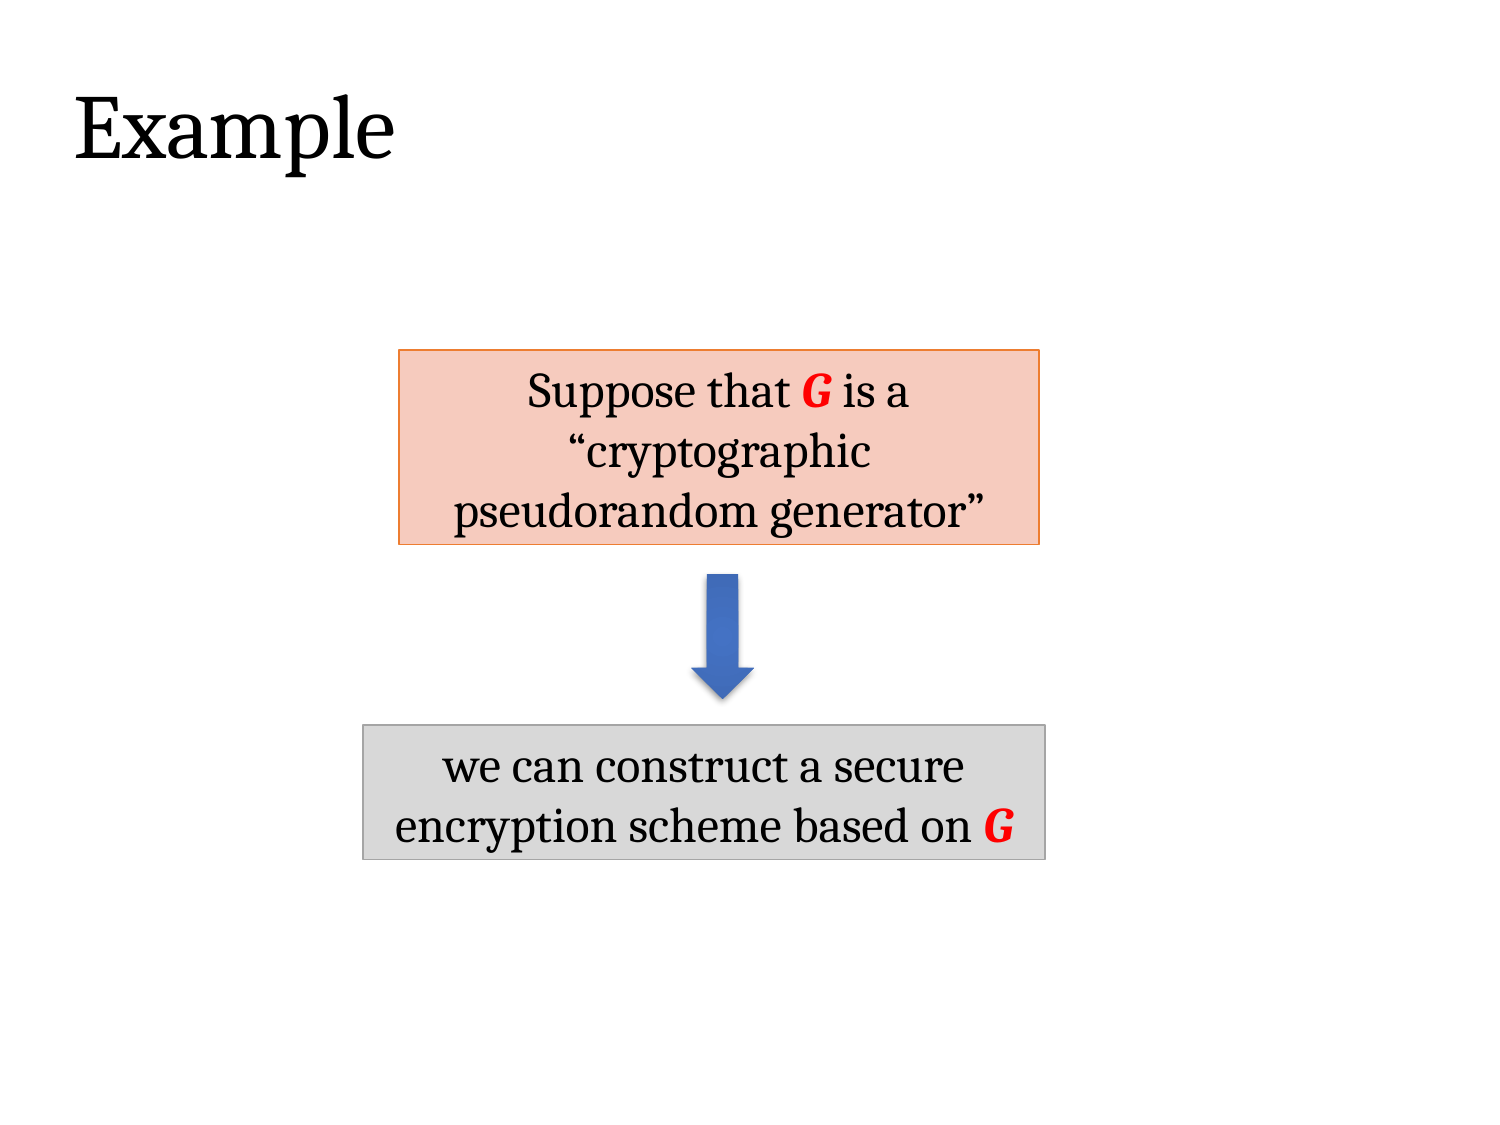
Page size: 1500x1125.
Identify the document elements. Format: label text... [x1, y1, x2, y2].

text_box we can construct a secure encryption scheme based on G [362, 724, 1046, 860]
text_box Suppose that G is a “cryptographic pseudorandom generator” [398, 349, 1040, 545]
text_box [691, 574, 754, 700]
title Example [58, 35, 1289, 223]
